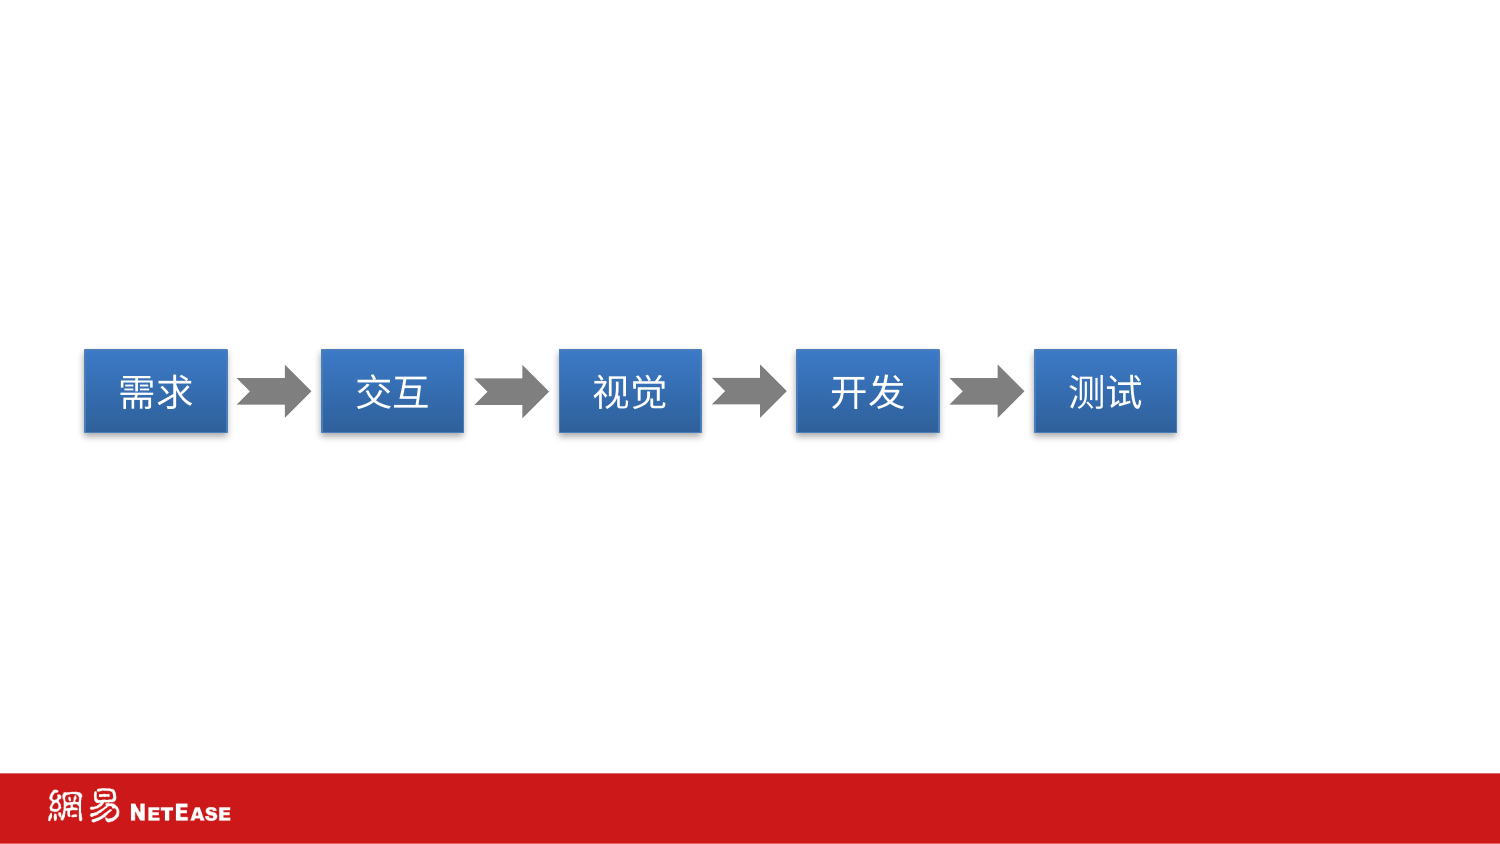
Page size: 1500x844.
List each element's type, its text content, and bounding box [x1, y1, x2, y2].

text_box 测试 [1034, 349, 1177, 433]
text_box [236, 364, 312, 418]
text_box 交互 [321, 349, 464, 433]
text_box [949, 364, 1025, 418]
text_box [474, 365, 550, 419]
picture [46, 786, 231, 824]
text_box 开发 [796, 349, 940, 433]
text_box [711, 364, 787, 418]
text_box 视觉 [559, 349, 702, 433]
text_box 需求 [84, 349, 228, 433]
